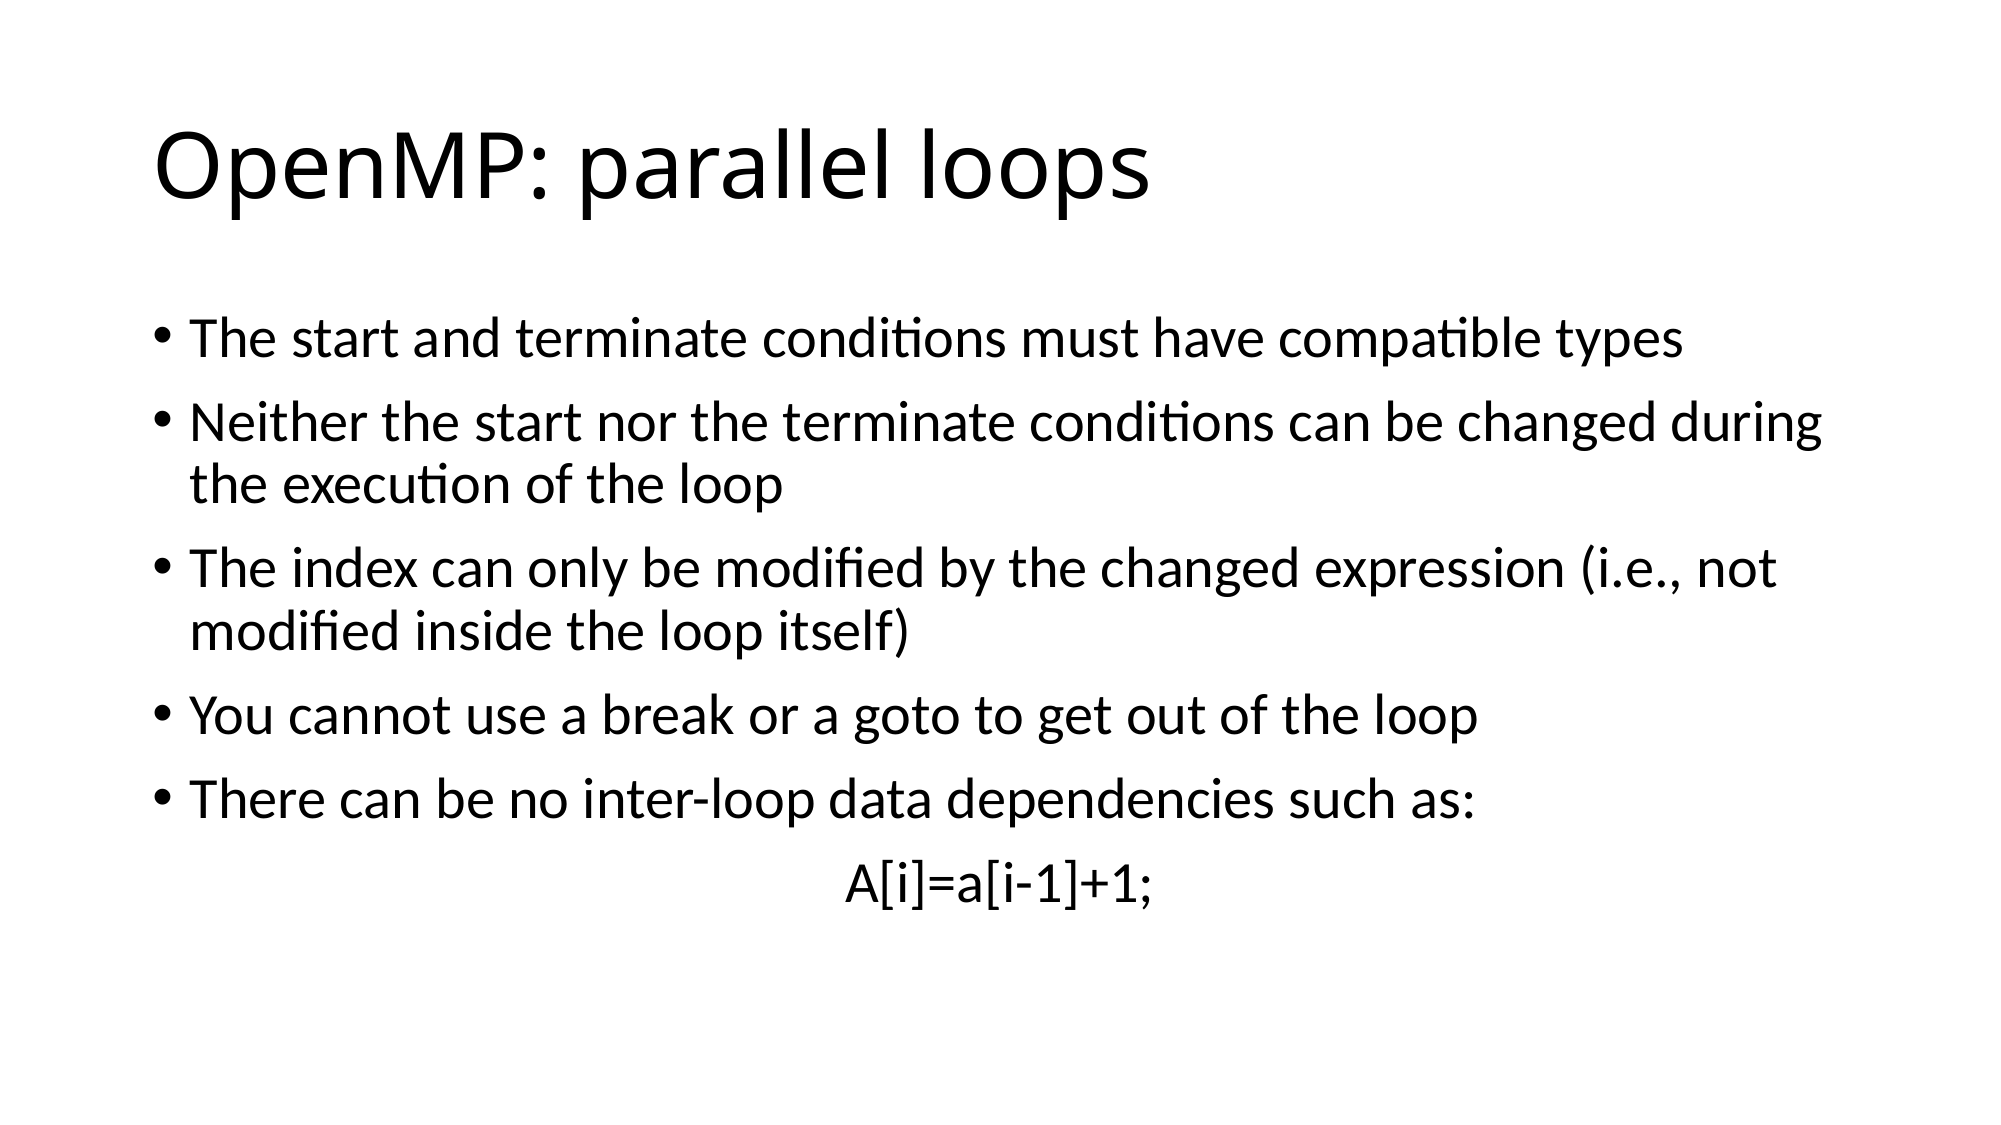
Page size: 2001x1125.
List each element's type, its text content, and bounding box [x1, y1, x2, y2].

list The start and terminate conditions must have compatible types Neither the start nor the terminate conditions can be changed during the execution of the loop The index can only be modified by the changed expression (i.e., not modified inside the loop itself) You cannot use a break or a goto to get out of the loop There can be no inter-loop data dependencies such as: A[i]=a[i-1]+1; [137, 299, 1863, 1014]
title OpenMP: parallel loops [137, 59, 1863, 278]
